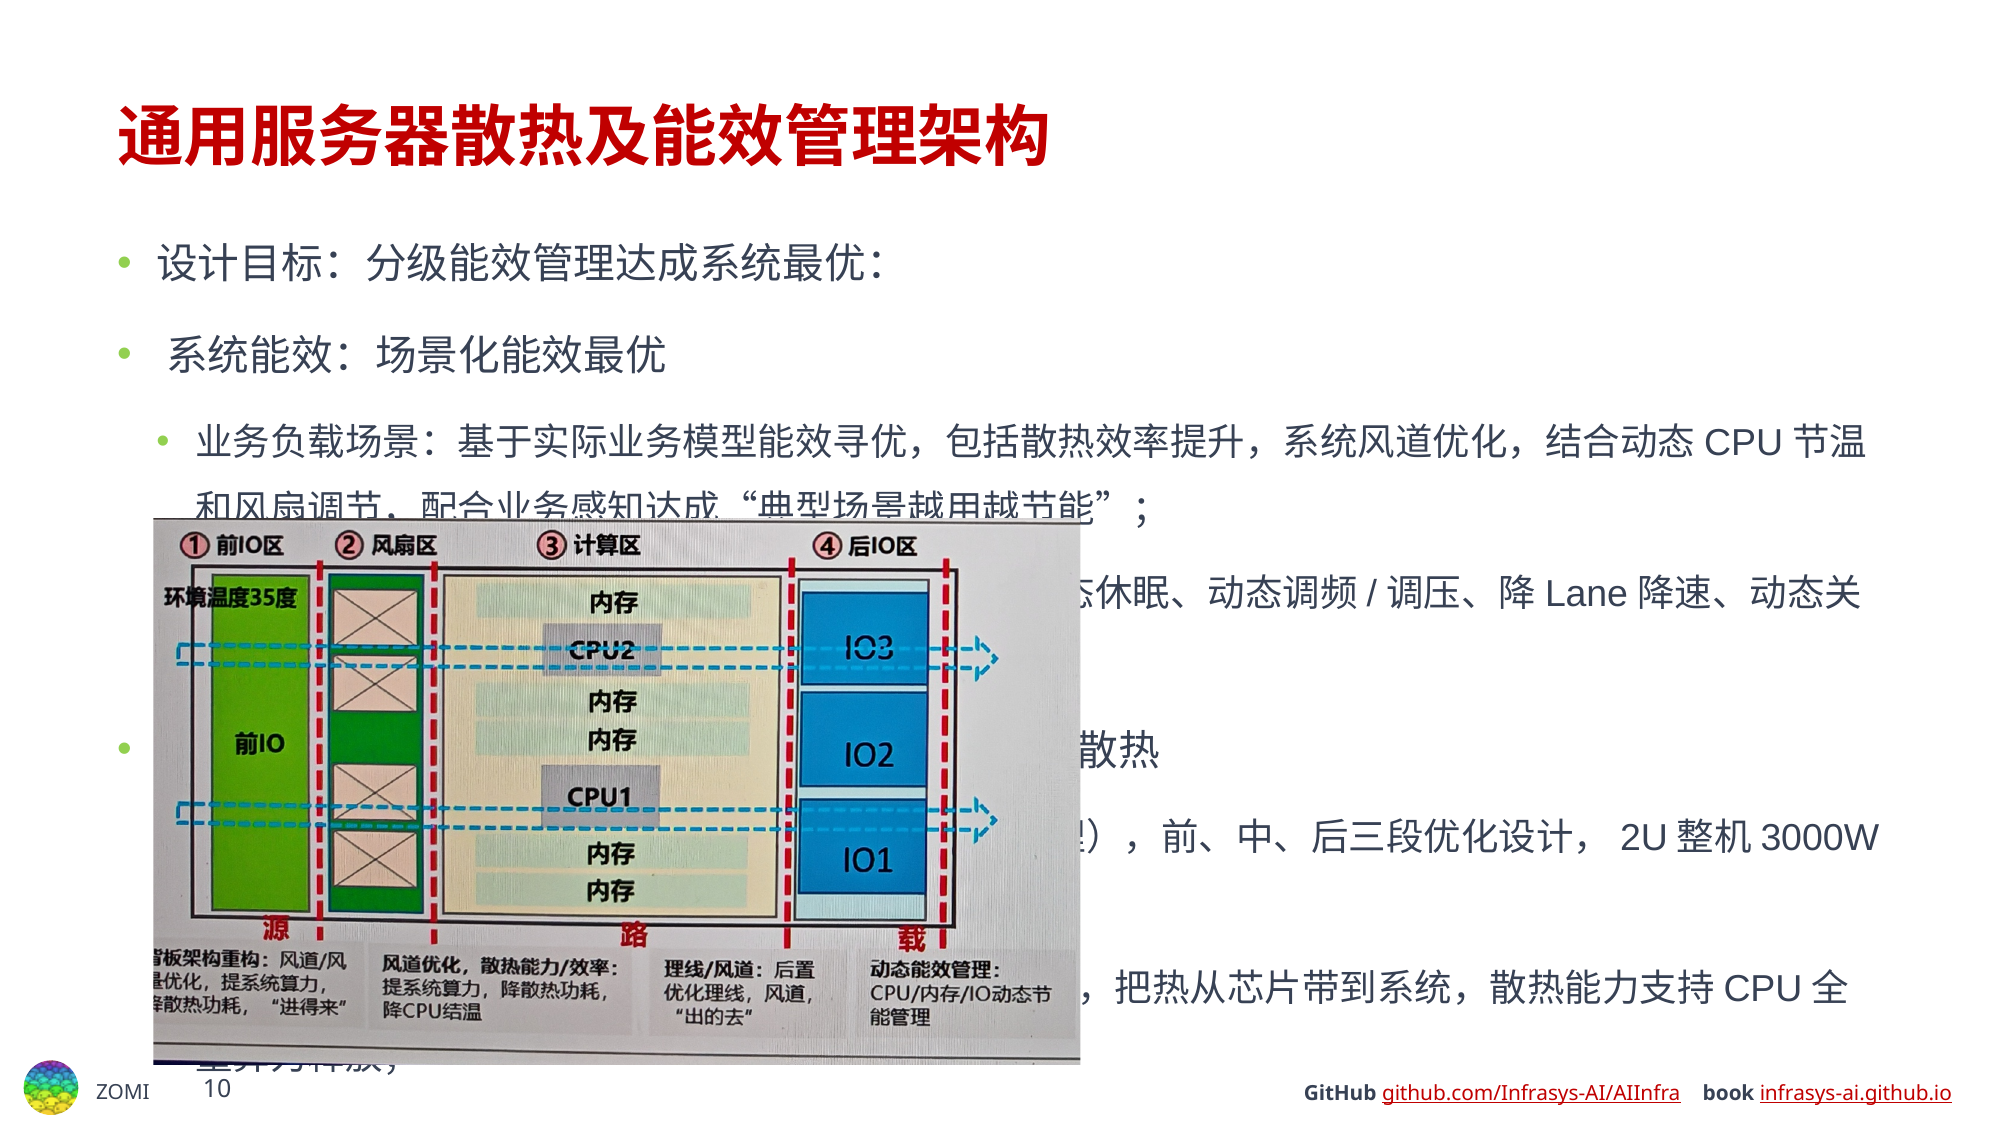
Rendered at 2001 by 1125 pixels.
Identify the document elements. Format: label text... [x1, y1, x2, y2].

list 设计目标：分级能效管理达成系统最优： ﻿﻿系统能效：场景化能效最优 业务负载场景：基于实际业务模型能效寻优，包括散热效率提升，系统风道优化，结合动态CPU节温和风扇调节，配合业务感知达成“典型场景越用越节能”； 低负载场景：部件功耗管理、组件散热优化，通过动态休眠、动态调频/调压、降Lane降速、动态关断等技术，达成“零负载零功耗”（<5%）； ﻿系统能力：释放CPU全量算力，2U 3000W系统散热 系统能力：全系统风阻设计（开孔率、风道优化/管理），前、中、后三段优化设计，2U整机3000W散热能力（500W->1500W->1000W）； 峰值性能：通过风道/风量优化，高效散热器/换热器，把热从芯片带到系统，散热能力支持CPU全量算力释放； [102, 204, 1901, 1043]
title 通用服务器散热及能效管理架构 [102, 85, 1901, 183]
picture [153, 518, 1081, 1065]
picture [23, 1060, 79, 1115]
